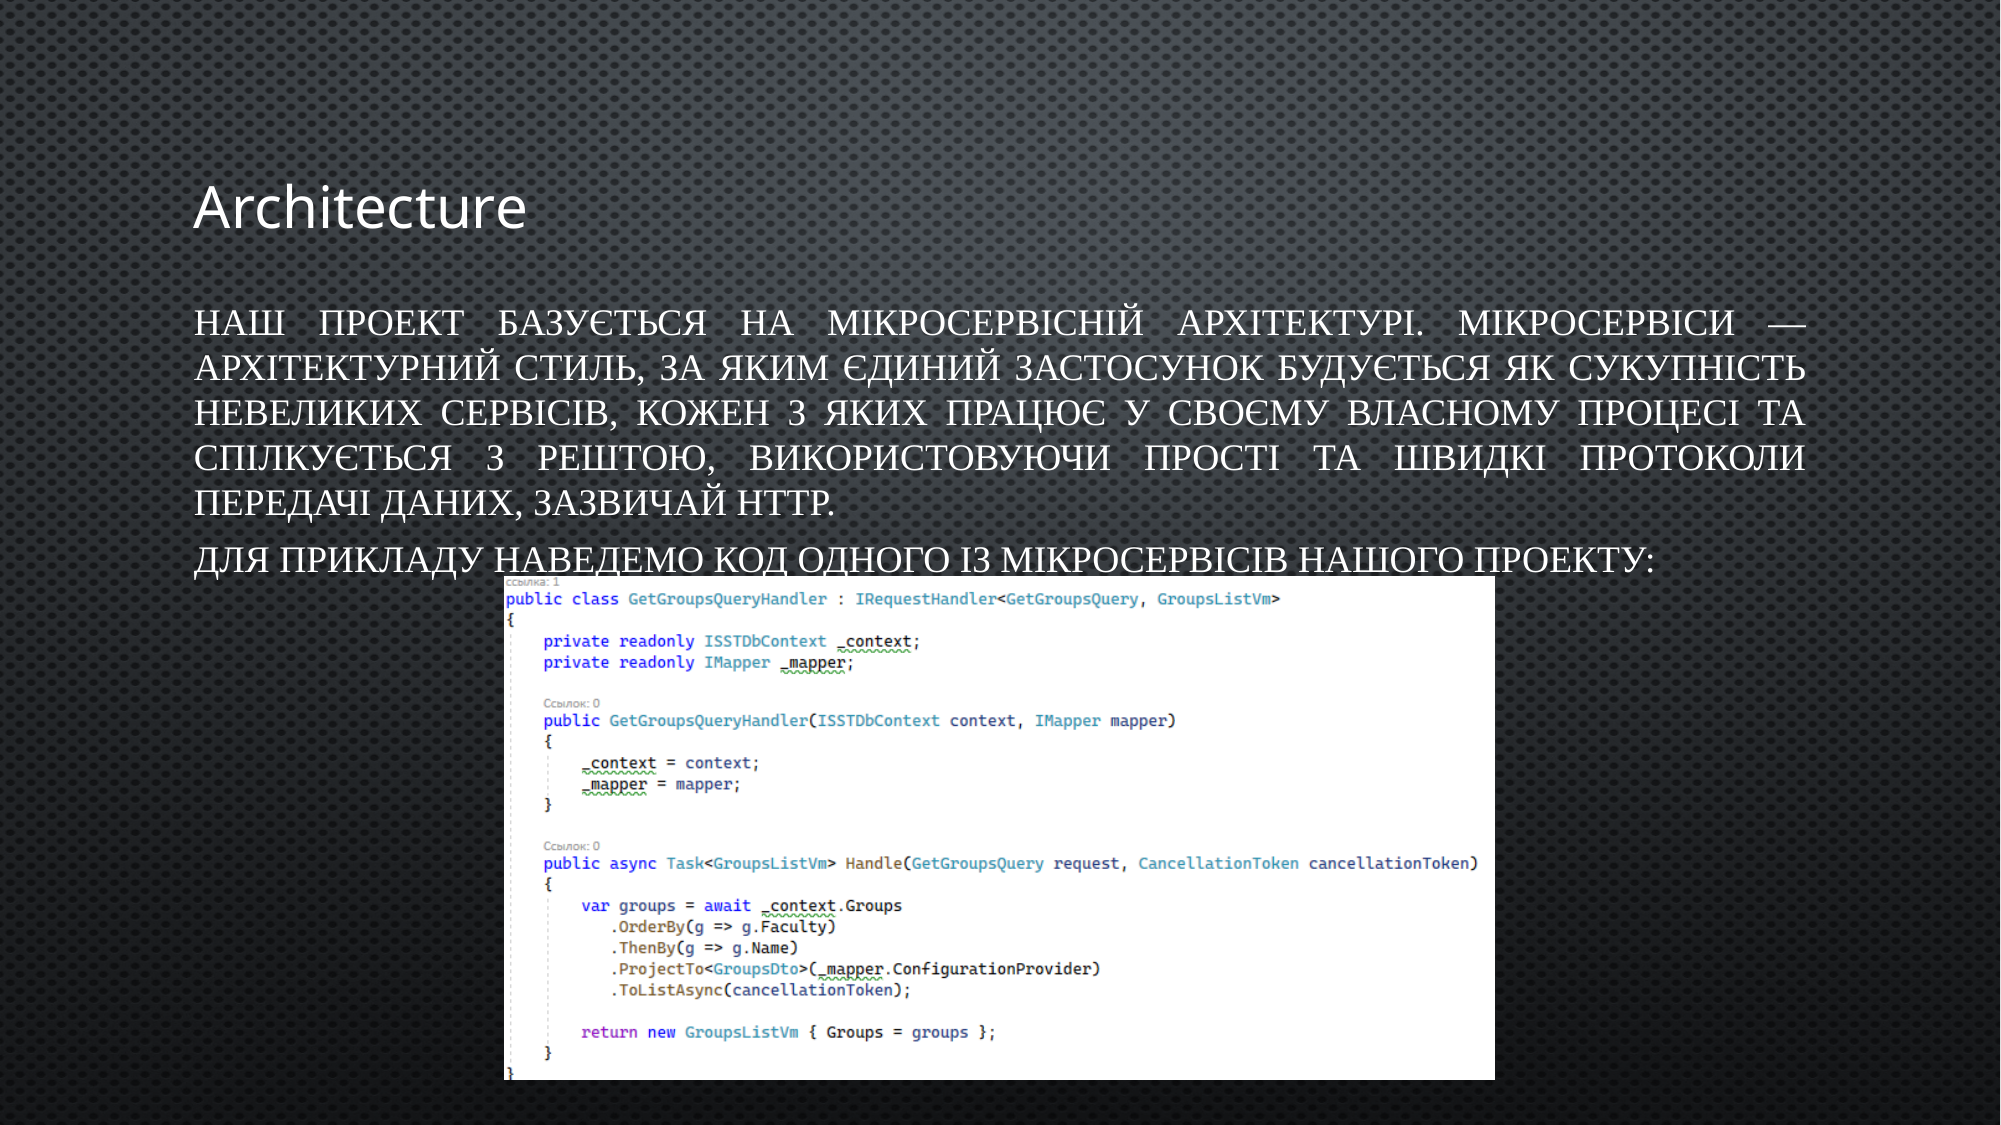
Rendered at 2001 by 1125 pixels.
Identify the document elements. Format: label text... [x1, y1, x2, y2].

list Наш проект базується на мікросервісній архітектурі. Мікросервіси — архітектурний стиль, за яким єдиний застосунок будується як сукупність невеликих сервісів, кожен з яких працює у своєму власному процесі та спілкується з рештою, використовуючи прості та швидкі протоколи передачі даних, зазвичай HTTP. Для прикладу наведемо код одного із мікросервісів нашого проекту: [178, 232, 1822, 646]
title Architecture [178, 97, 1822, 232]
picture [0, 0, 2001, 1125]
